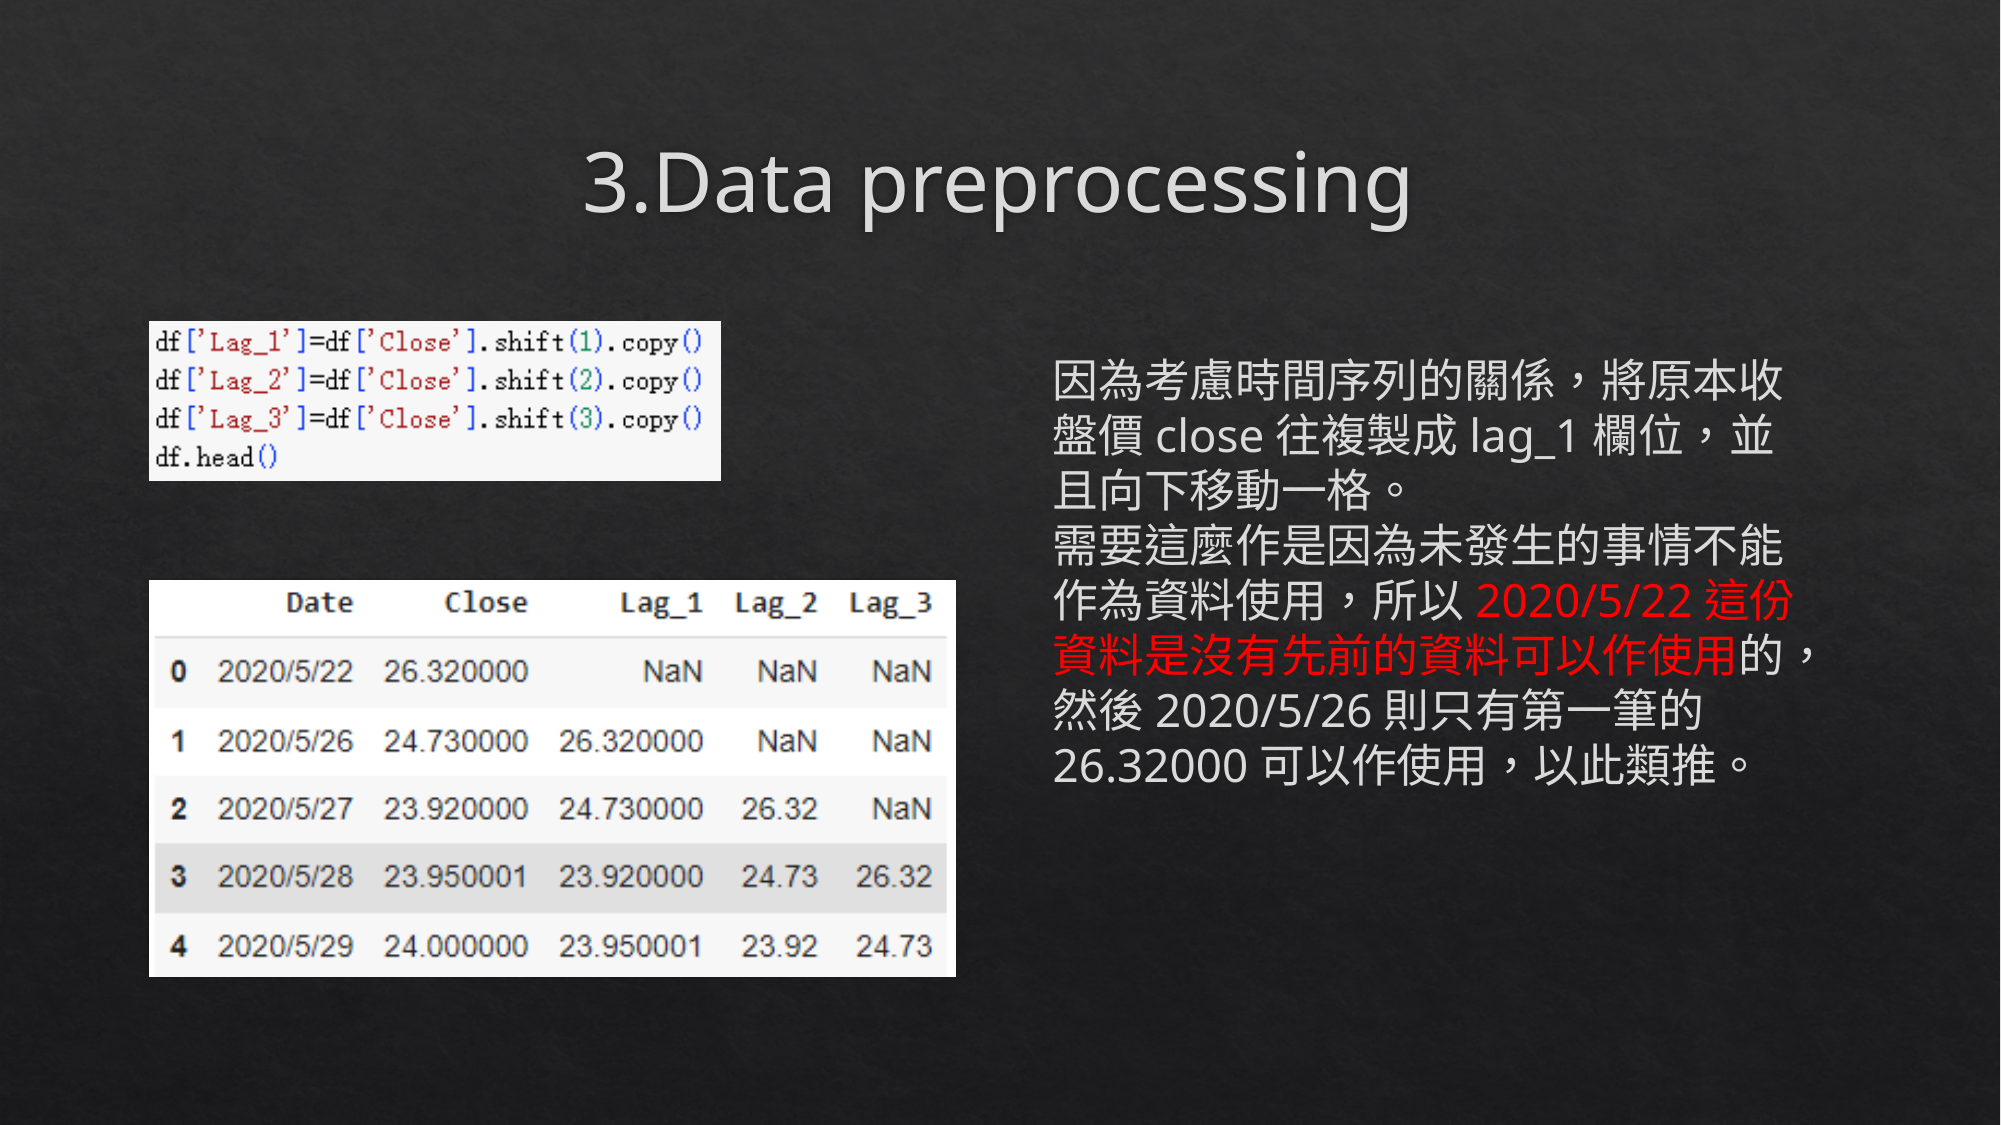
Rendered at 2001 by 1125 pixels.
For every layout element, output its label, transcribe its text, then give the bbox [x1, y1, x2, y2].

text_box 因為考慮時間序列的關係，將原本收盤價close往複製成lag_1欄位，並且向下移動一格。 需要這麼作是因為未發生的事情不能作為資料使用，所以2020/5/22這份資料是沒有先前的資料可以作使用的，然後2020/5/26則只有第一筆的26.32000可以作使用，以此類推。 [1037, 344, 1814, 799]
picture [149, 321, 721, 482]
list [149, 580, 956, 978]
title 3.Data preprocessing [149, 99, 1849, 260]
